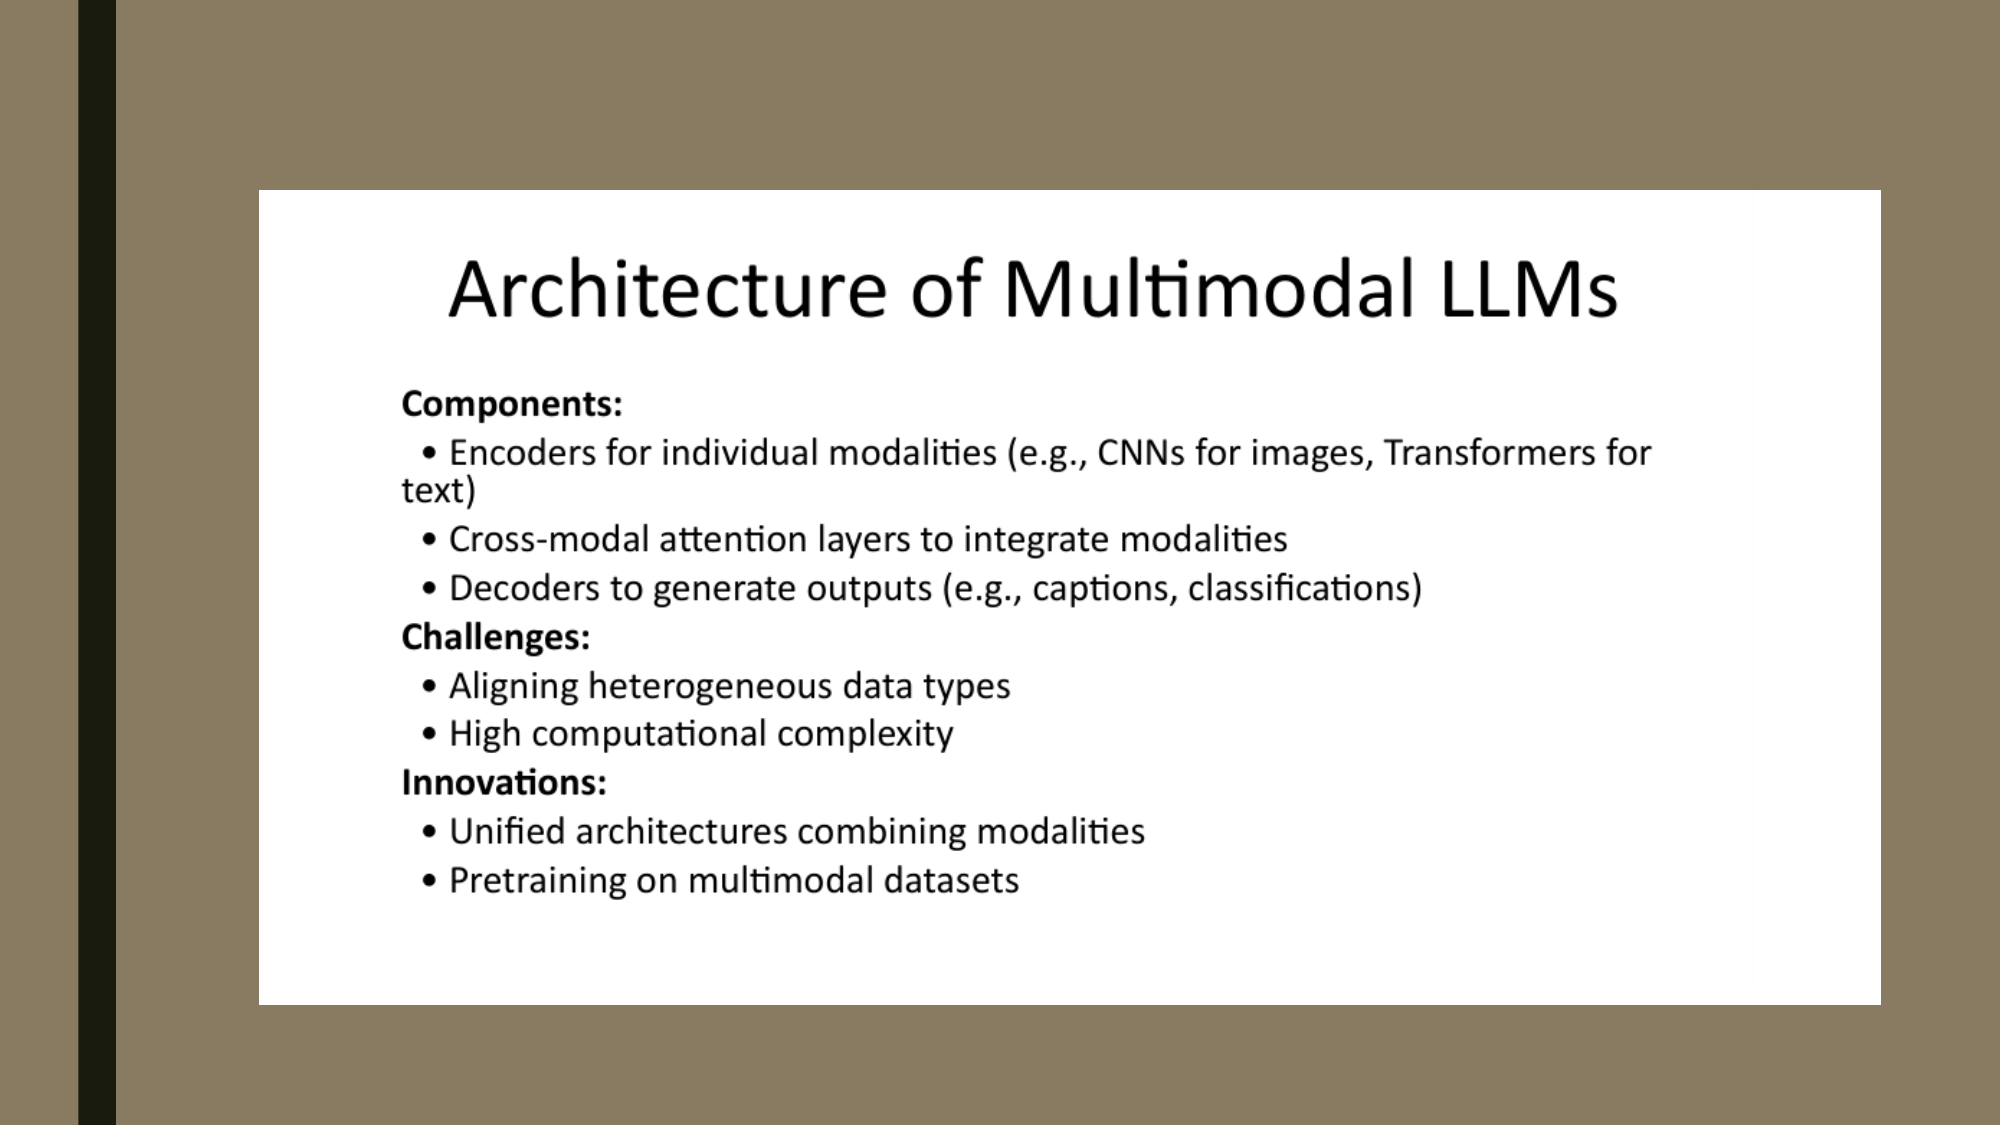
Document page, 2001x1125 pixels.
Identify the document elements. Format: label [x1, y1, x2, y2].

picture [259, 190, 1881, 1005]
